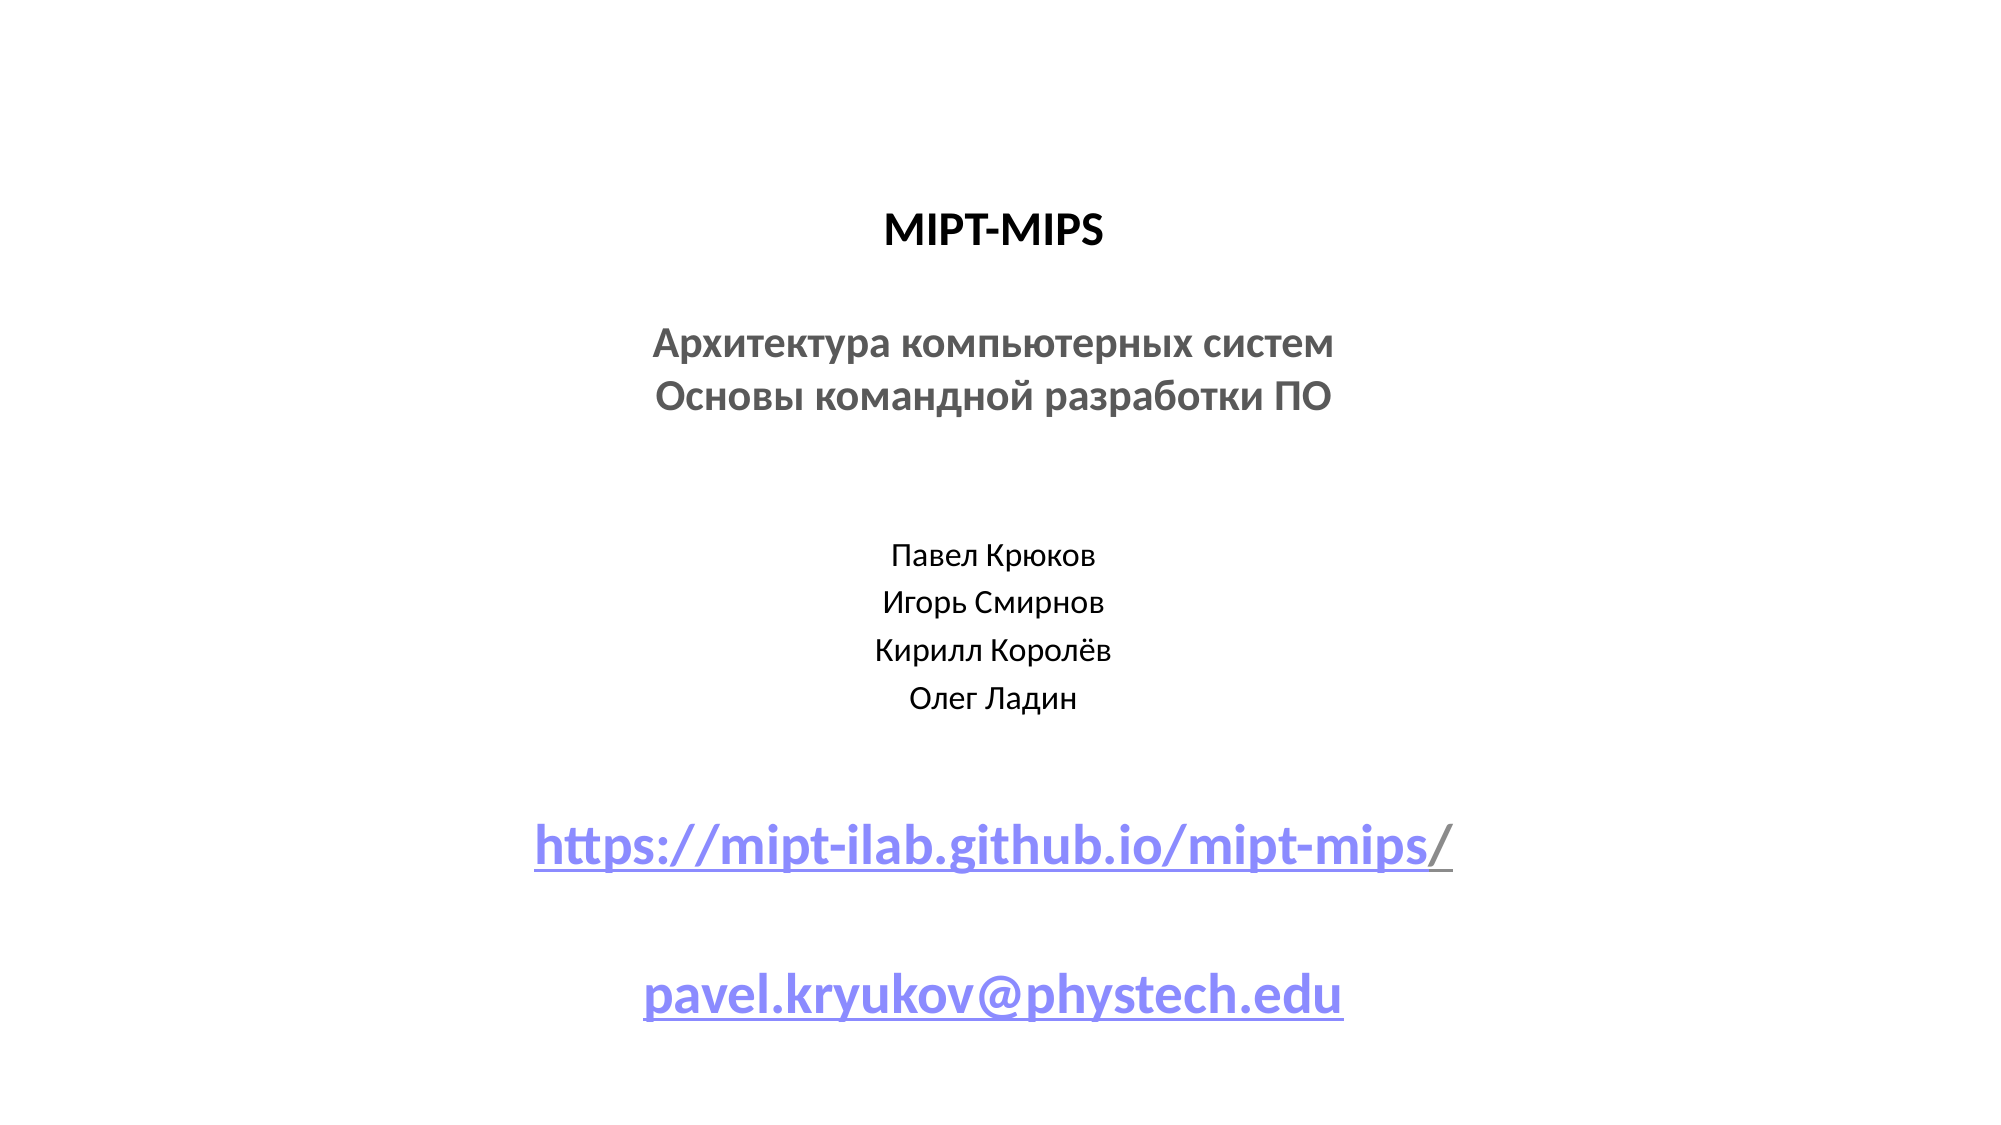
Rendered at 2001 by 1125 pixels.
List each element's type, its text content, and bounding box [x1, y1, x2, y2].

title MIPT-MIPS Архитектура компьютерных систем Основы командной разработки ПО [356, 187, 1632, 429]
subtitle Павел Крюков Игорь Смирнов Кирилл Королёв Олег Ладин https://mipt-ilab.github.io/mipt-mips/ pavel.kryukov@phystech.edu [399, 525, 1588, 1038]
